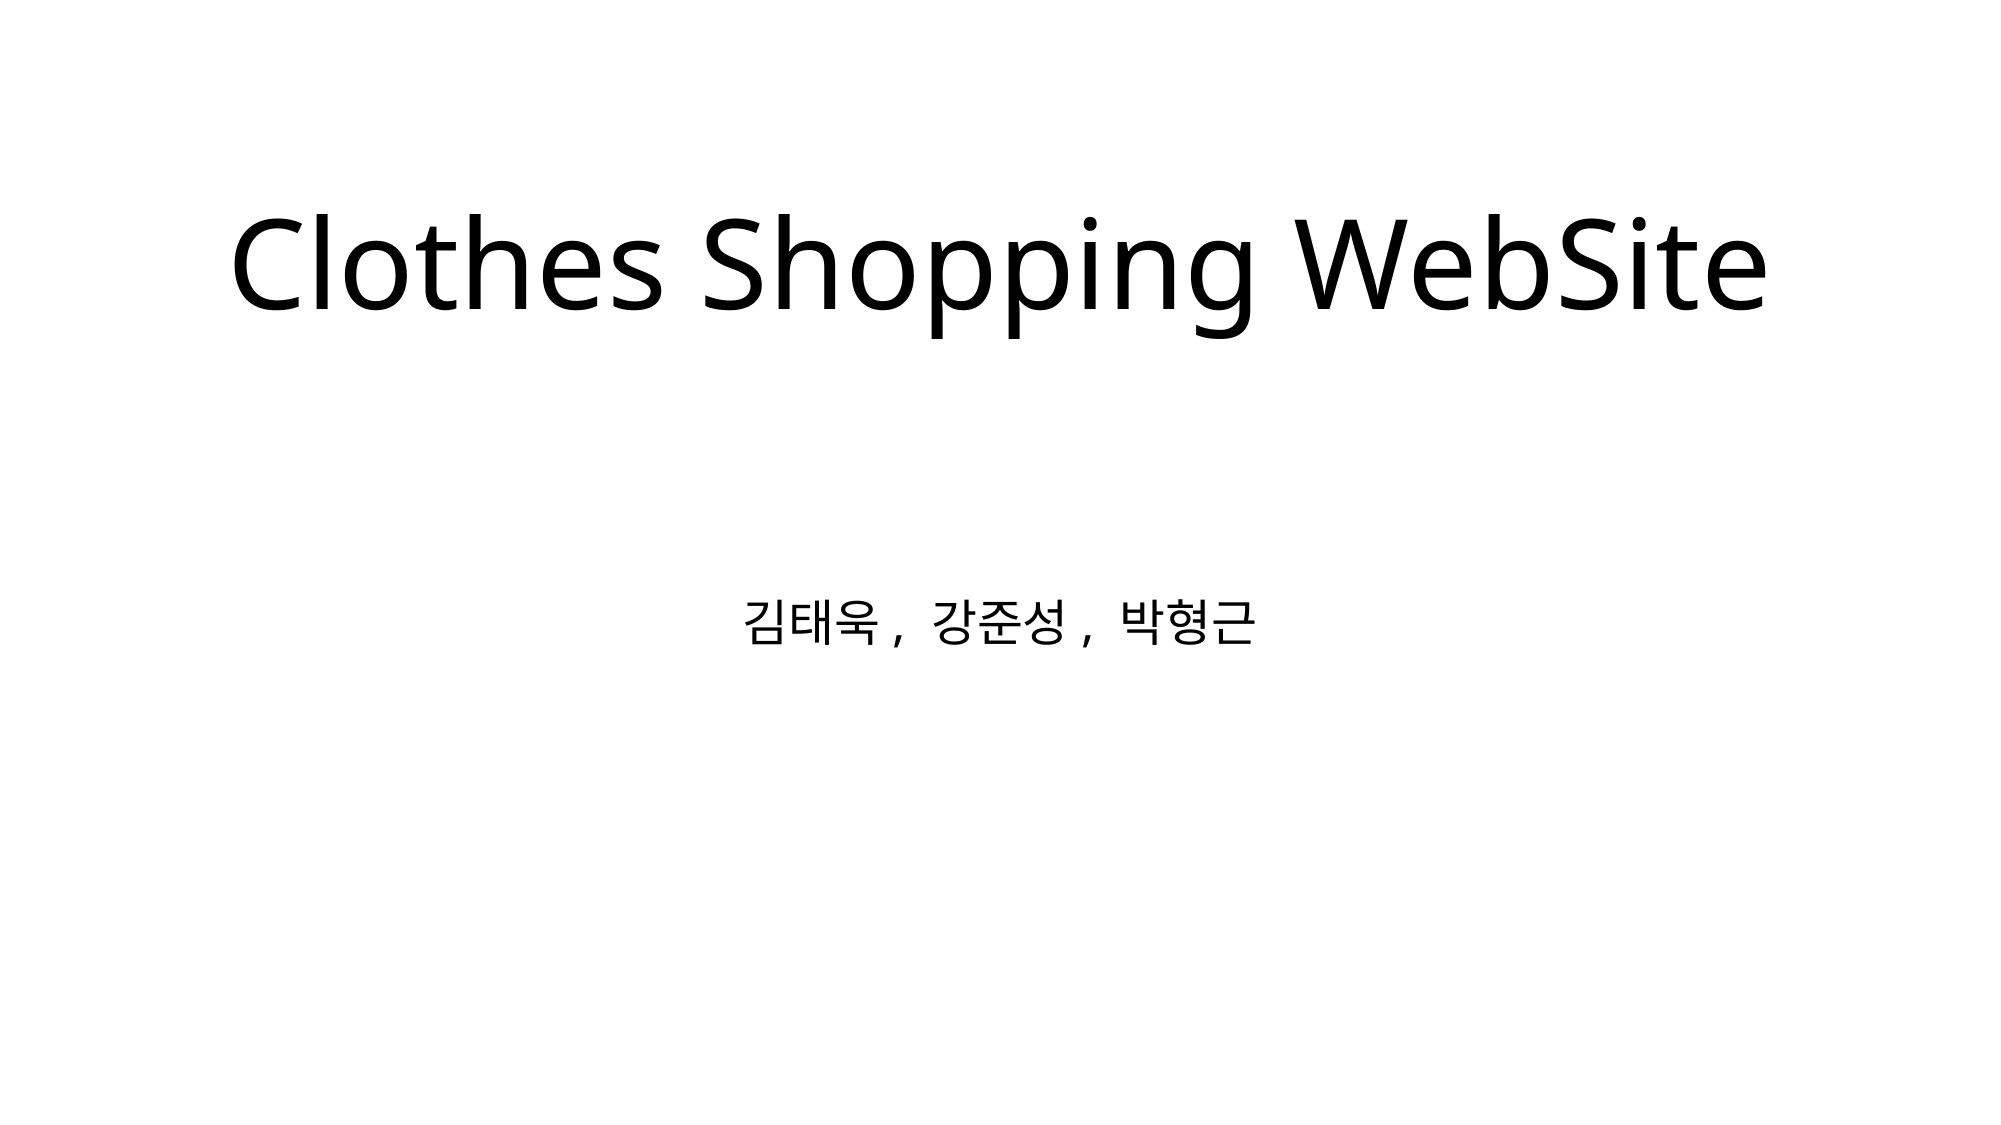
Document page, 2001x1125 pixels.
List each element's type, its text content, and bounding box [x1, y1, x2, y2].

title Clothes Shopping WebSite [158, 0, 1842, 344]
subtitle 김태욱, 강준성, 박형근 [249, 590, 1750, 863]
